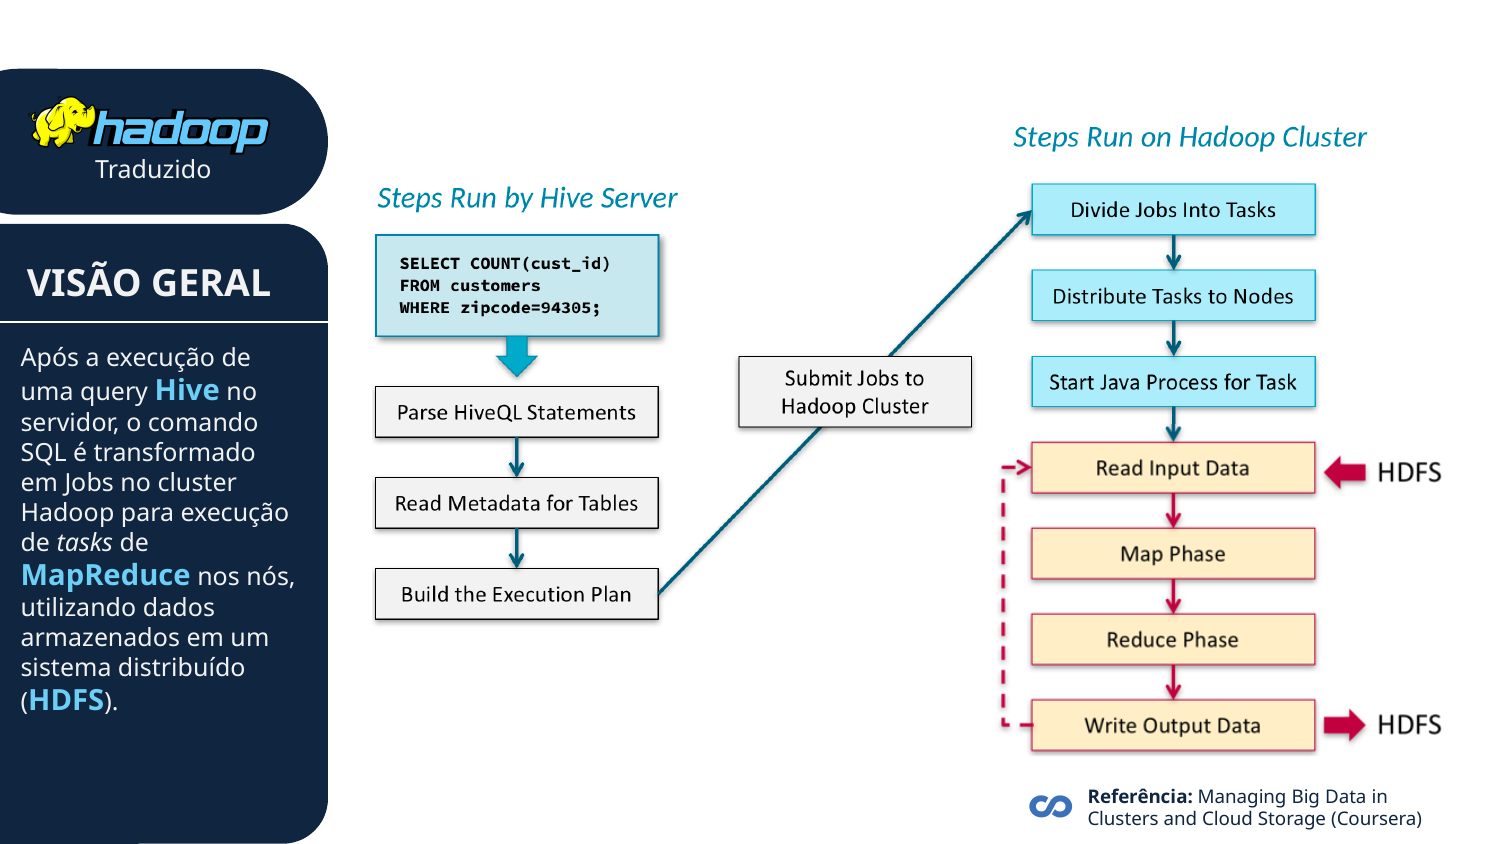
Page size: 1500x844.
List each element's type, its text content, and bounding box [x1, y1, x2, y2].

text_box [0, 68, 328, 215]
text_box VISÃO GERAL [0, 243, 313, 313]
picture [24, 92, 274, 158]
text_box Referência: Managing Big Data in Clusters and Cloud Storage (Coursera) [1072, 781, 1472, 833]
text_box [0, 329, 328, 844]
picture [372, 123, 1461, 781]
picture [1029, 795, 1073, 818]
text_box Traduzido [0, 155, 307, 183]
text_box Após a execução de uma query Hive no servidor, o comando SQL é transformado em Jobs no cluster Hadoop para execução de tasks de MapReduce nos nós, utilizando dados armazenados em um sistema distribuído (HDFS). [5, 344, 313, 713]
text_box [0, 223, 328, 321]
